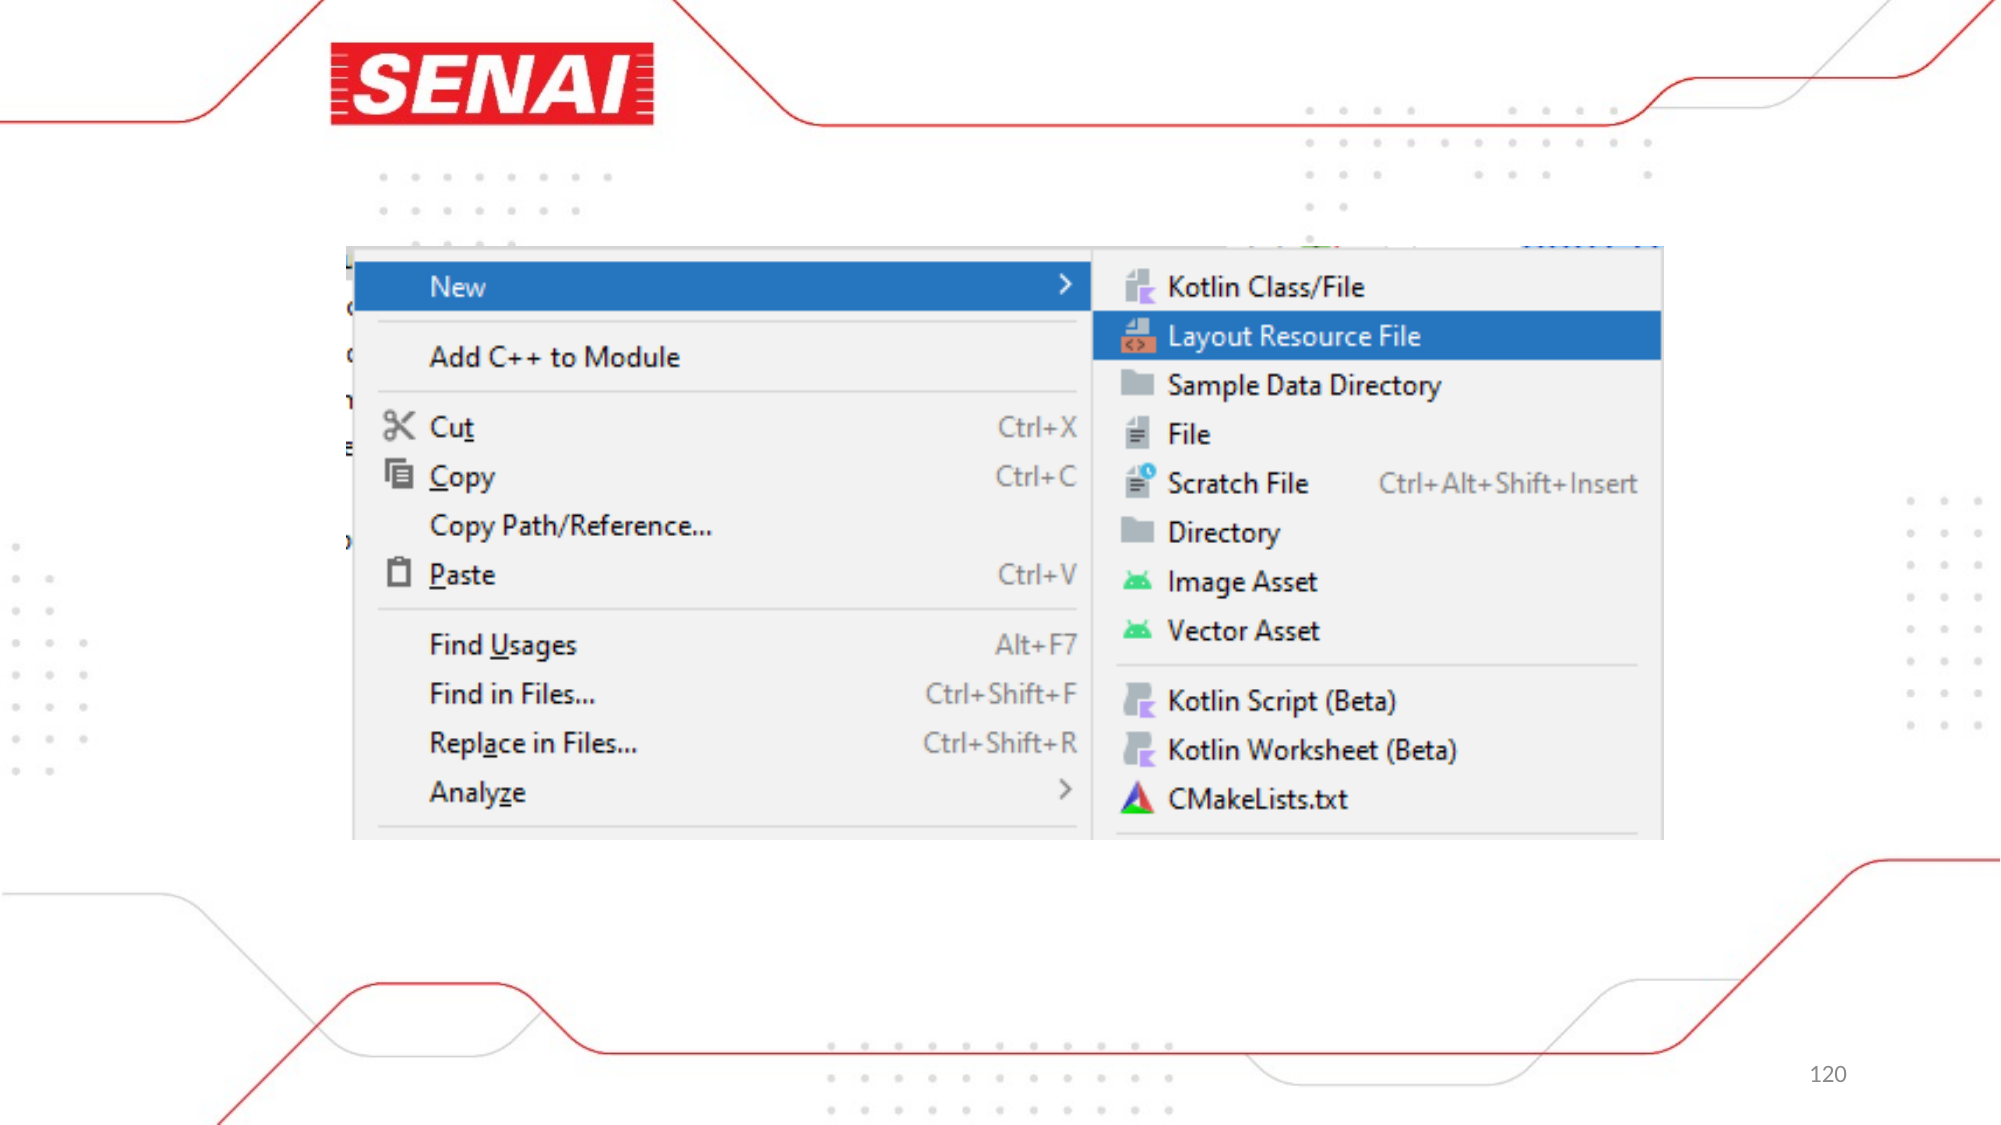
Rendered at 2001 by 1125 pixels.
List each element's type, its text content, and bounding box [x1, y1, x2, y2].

picture [0, 0, 2001, 1125]
slide_number 120 [1412, 1042, 1863, 1103]
